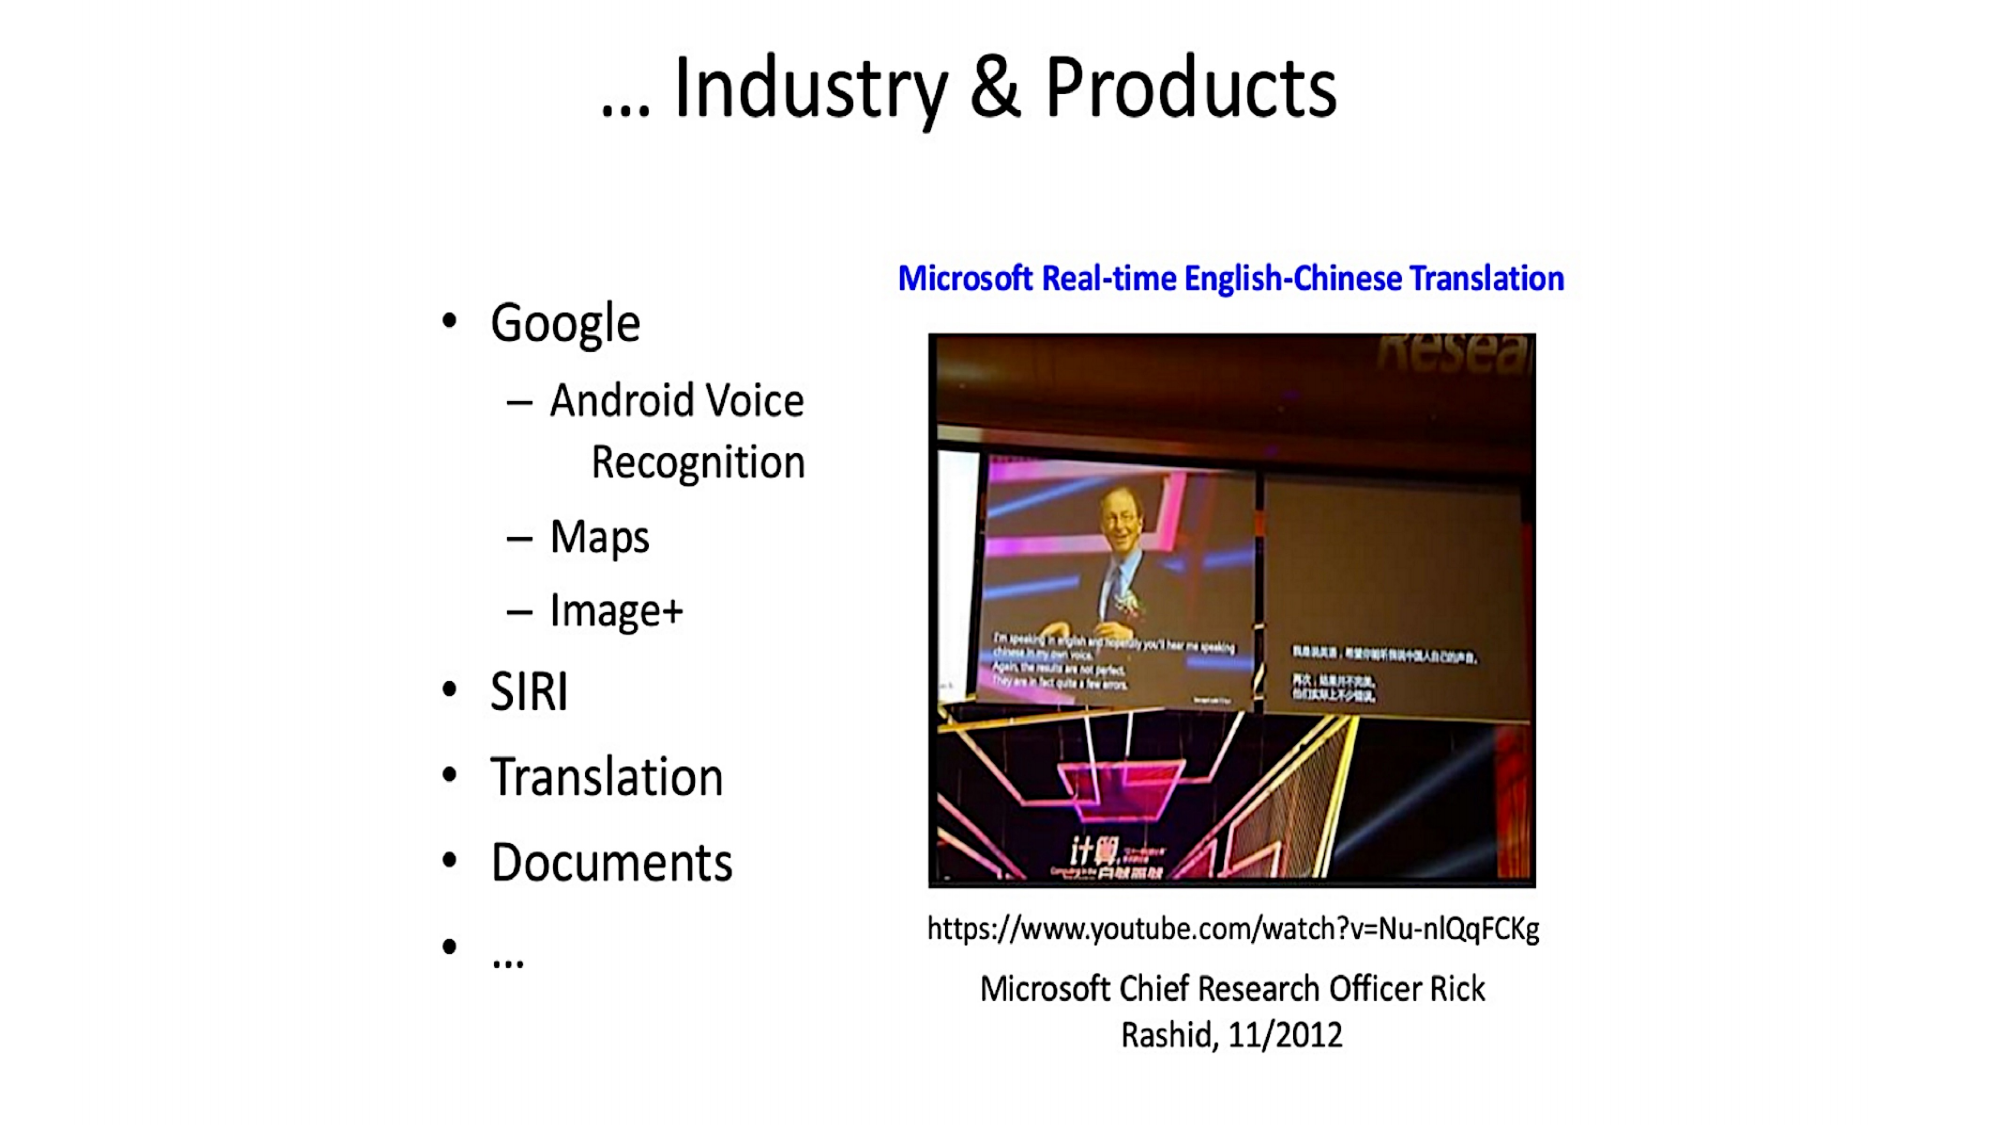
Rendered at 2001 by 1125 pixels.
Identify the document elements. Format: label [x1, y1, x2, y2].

list [67, 0, 1868, 1125]
